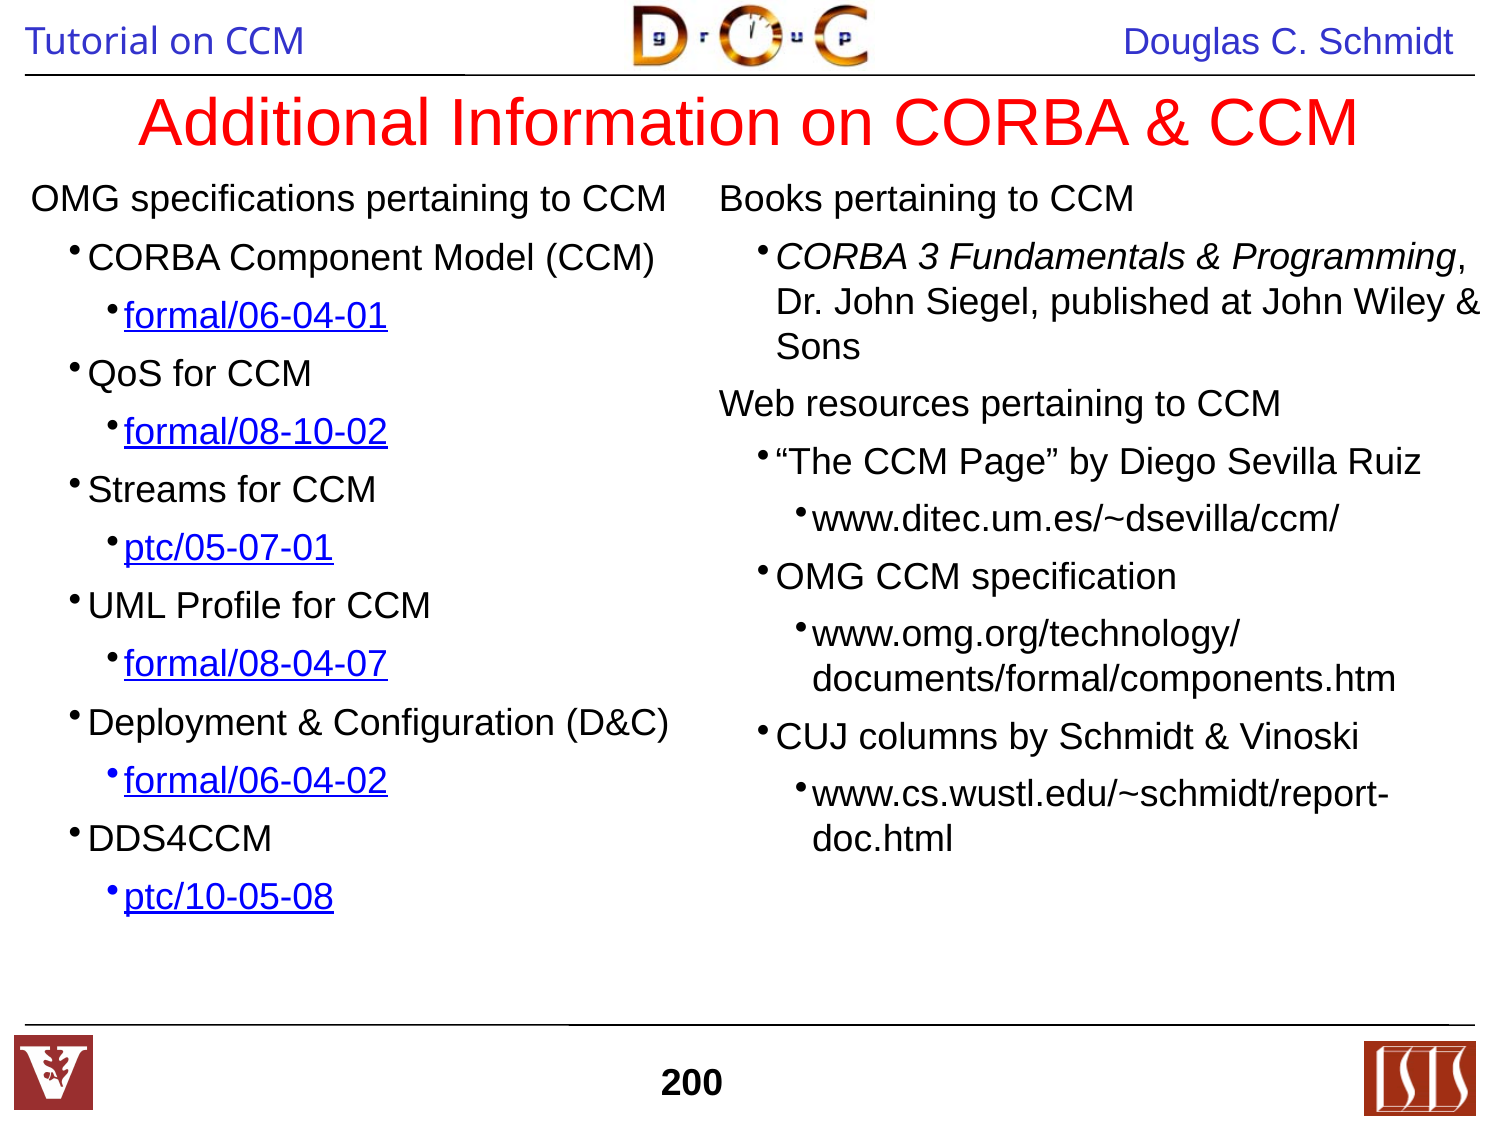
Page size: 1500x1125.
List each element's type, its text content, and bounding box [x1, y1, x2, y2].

picture [1364, 1041, 1476, 1116]
picture [624, 0, 875, 71]
list OMG specifications pertaining to CCM CORBA Component Model (CCM) formal/06-04-01 QoS for CCM formal/08-10-02 Streams for CCM ptc/05-07-01 UML Profile for CCM formal/08-04-07 Deployment & Configuration (D&C) formal/06-04-02 DDS4CCM ptc/10-05-08 [15, 166, 718, 988]
picture [14, 1035, 93, 1110]
text_box Books pertaining to CCM CORBA 3 Fundamentals & Programming, Dr. John Siegel, published at John Wiley & Sons Web resources pertaining to CCM “The CCM Page” by Diego Sevilla Ruiz www.ditec.um.es/~dsevilla/ccm/ OMG CCM specification www.omg.org/technology/ documents/formal/components.htm CUJ columns by Schmidt & Vinoski www.cs.wustl.edu/~schmidt/report-doc.html [704, 166, 1500, 867]
title Additional Information on CORBA & CCM [24, 87, 1476, 151]
